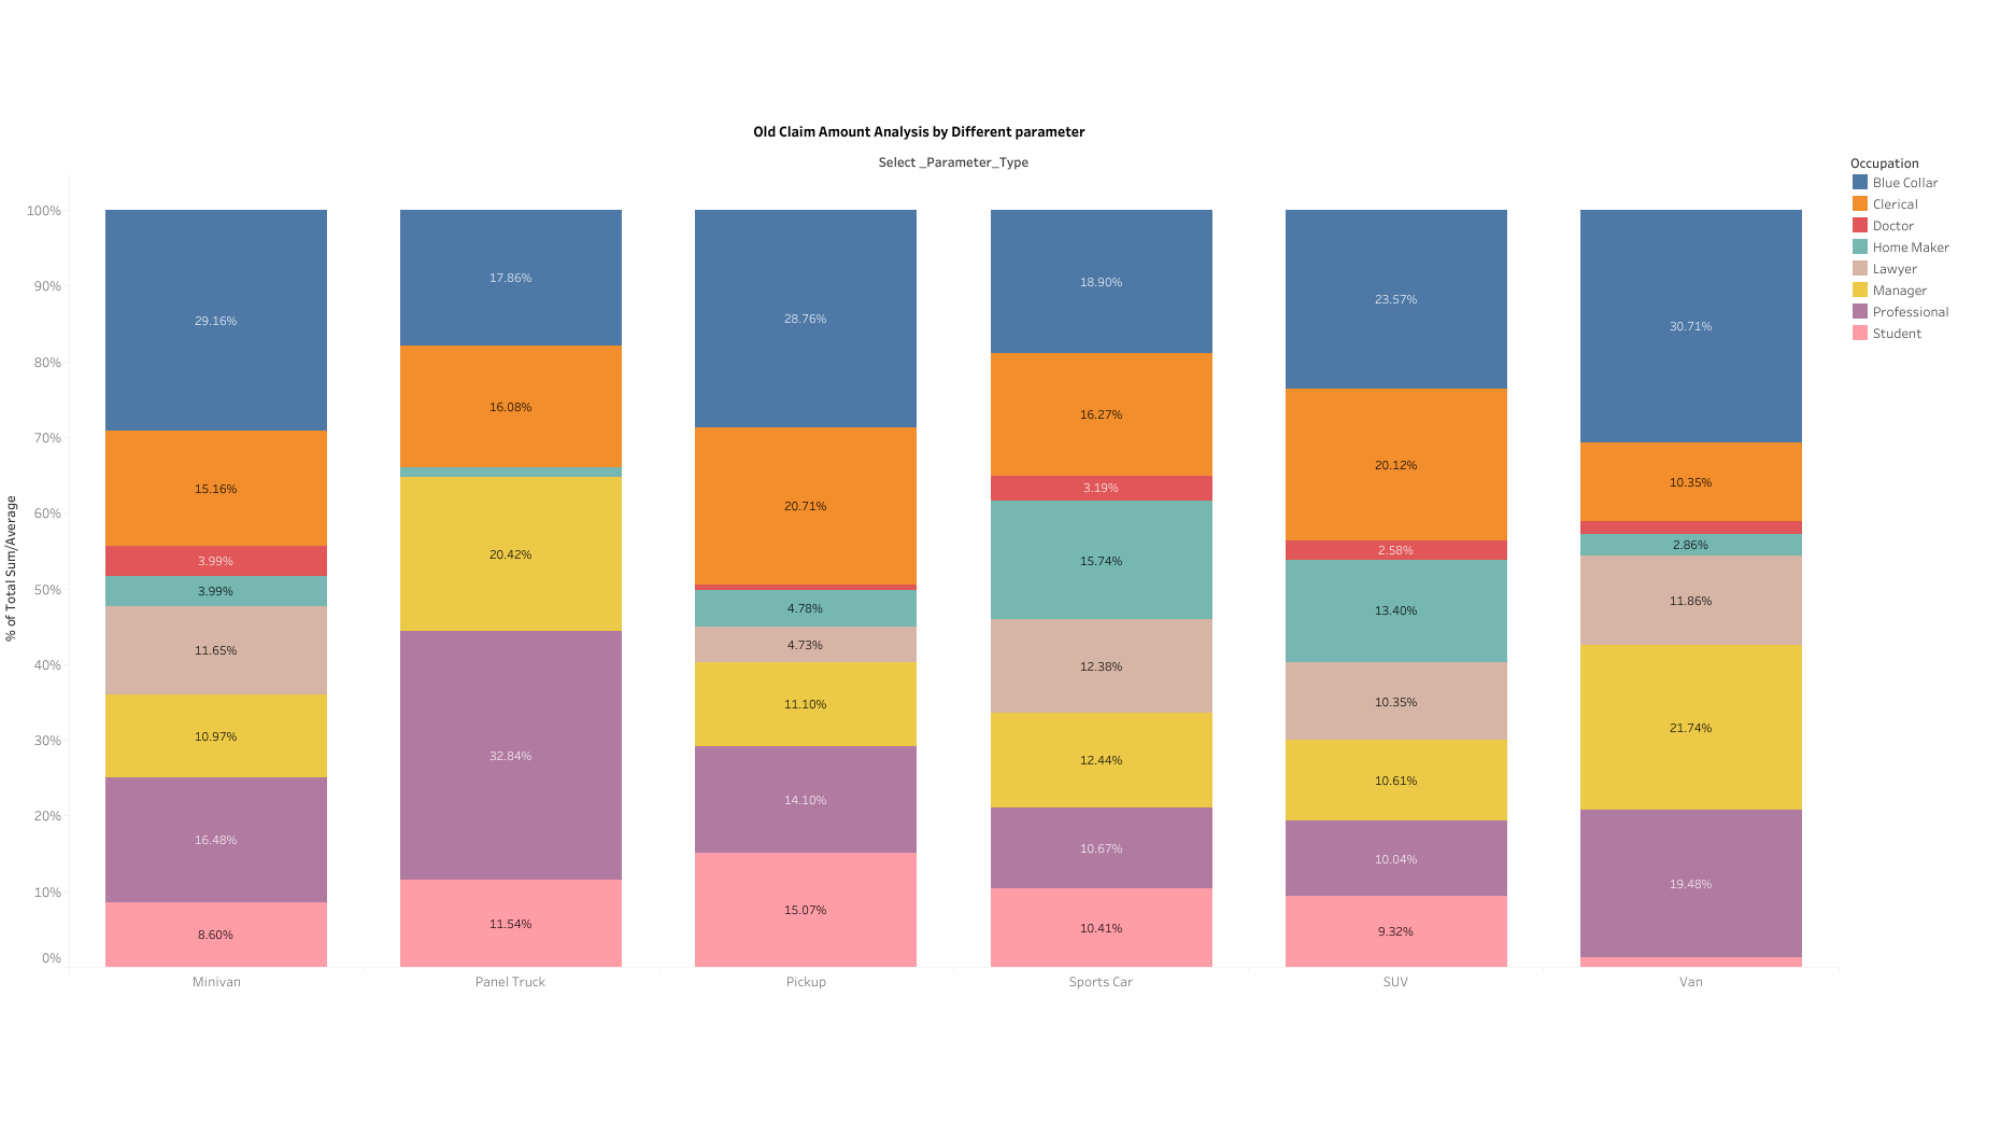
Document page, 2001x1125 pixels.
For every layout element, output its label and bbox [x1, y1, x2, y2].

picture [0, 114, 2000, 1010]
